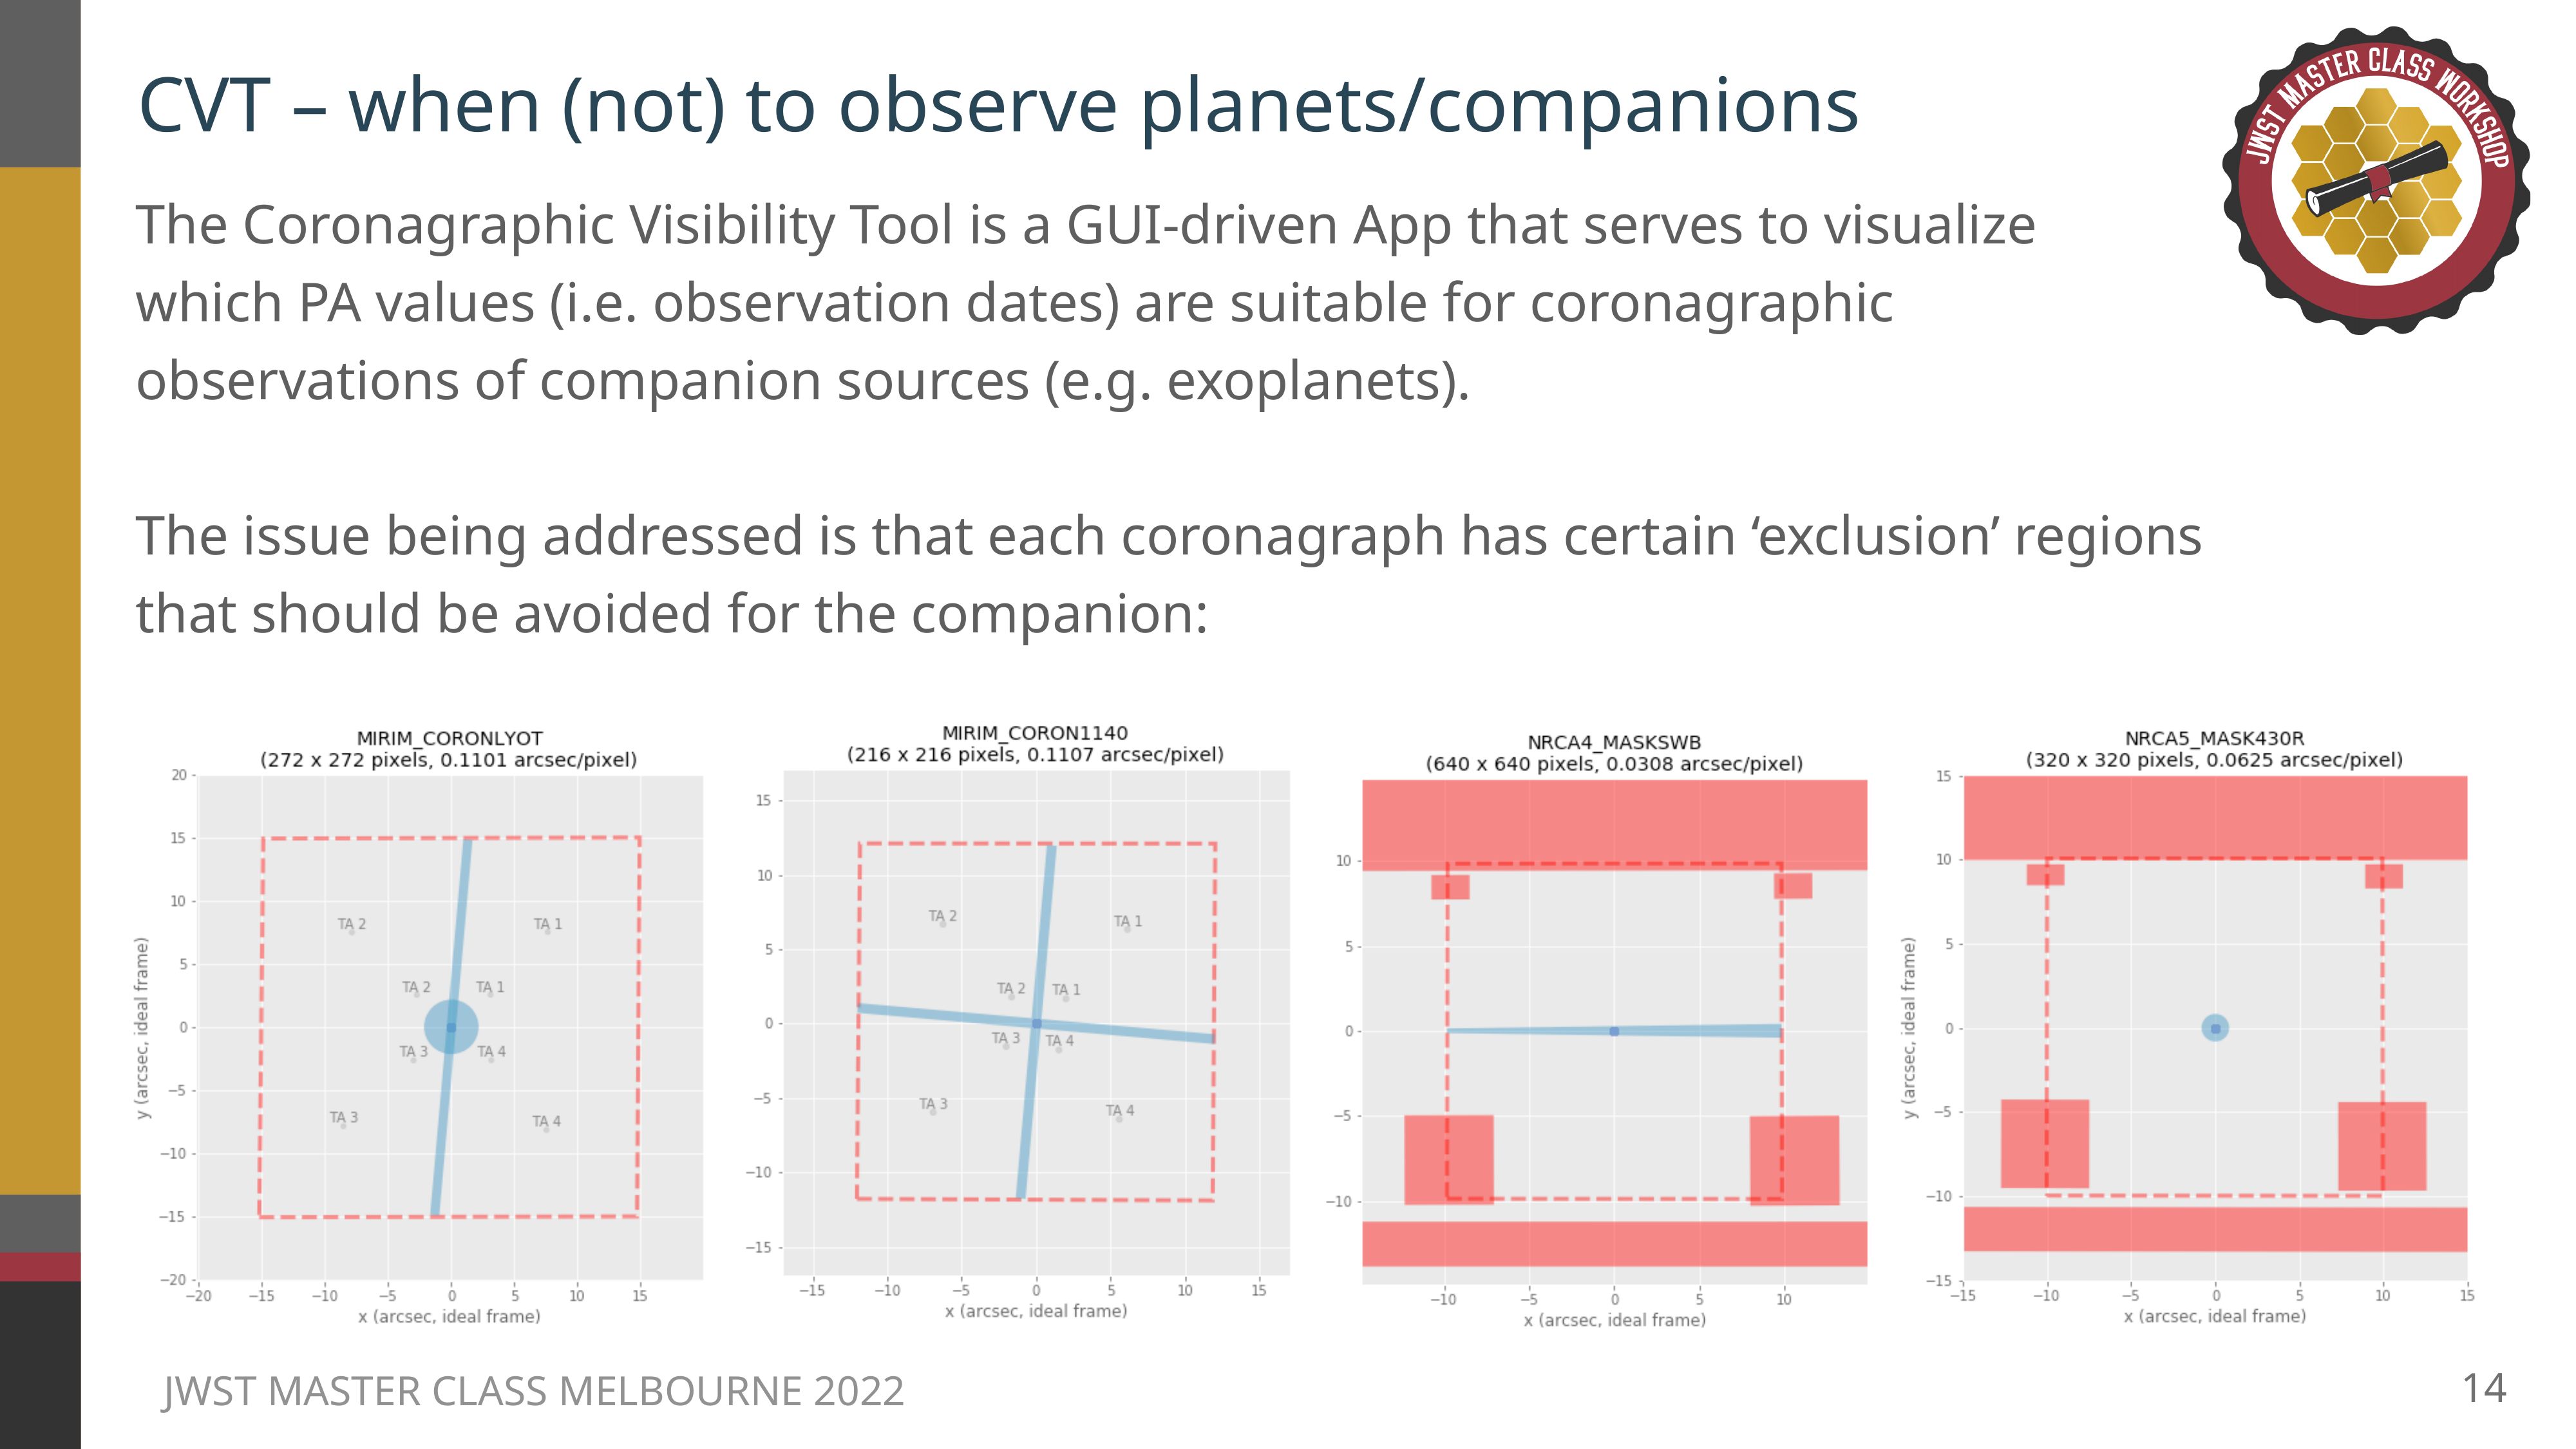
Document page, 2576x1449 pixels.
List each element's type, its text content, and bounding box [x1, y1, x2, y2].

picture [96, 721, 2497, 1347]
text_box The Coronagraphic Visibility Tool is a GUI-driven App that serves to visualize which PA values (i.e. observation dates) are suitable for coronagraphic observations of companion sources (e.g. exoplanets). The issue being addressed is that each coronagraph has certain ‘exclusion’ regions that should be avoided for the companion: [130, 184, 2225, 649]
slide_number 14 [2454, 1356, 2515, 1423]
title CVT – when (not) to observe planets/companions [131, 17, 2172, 184]
picture [2222, 26, 2531, 335]
